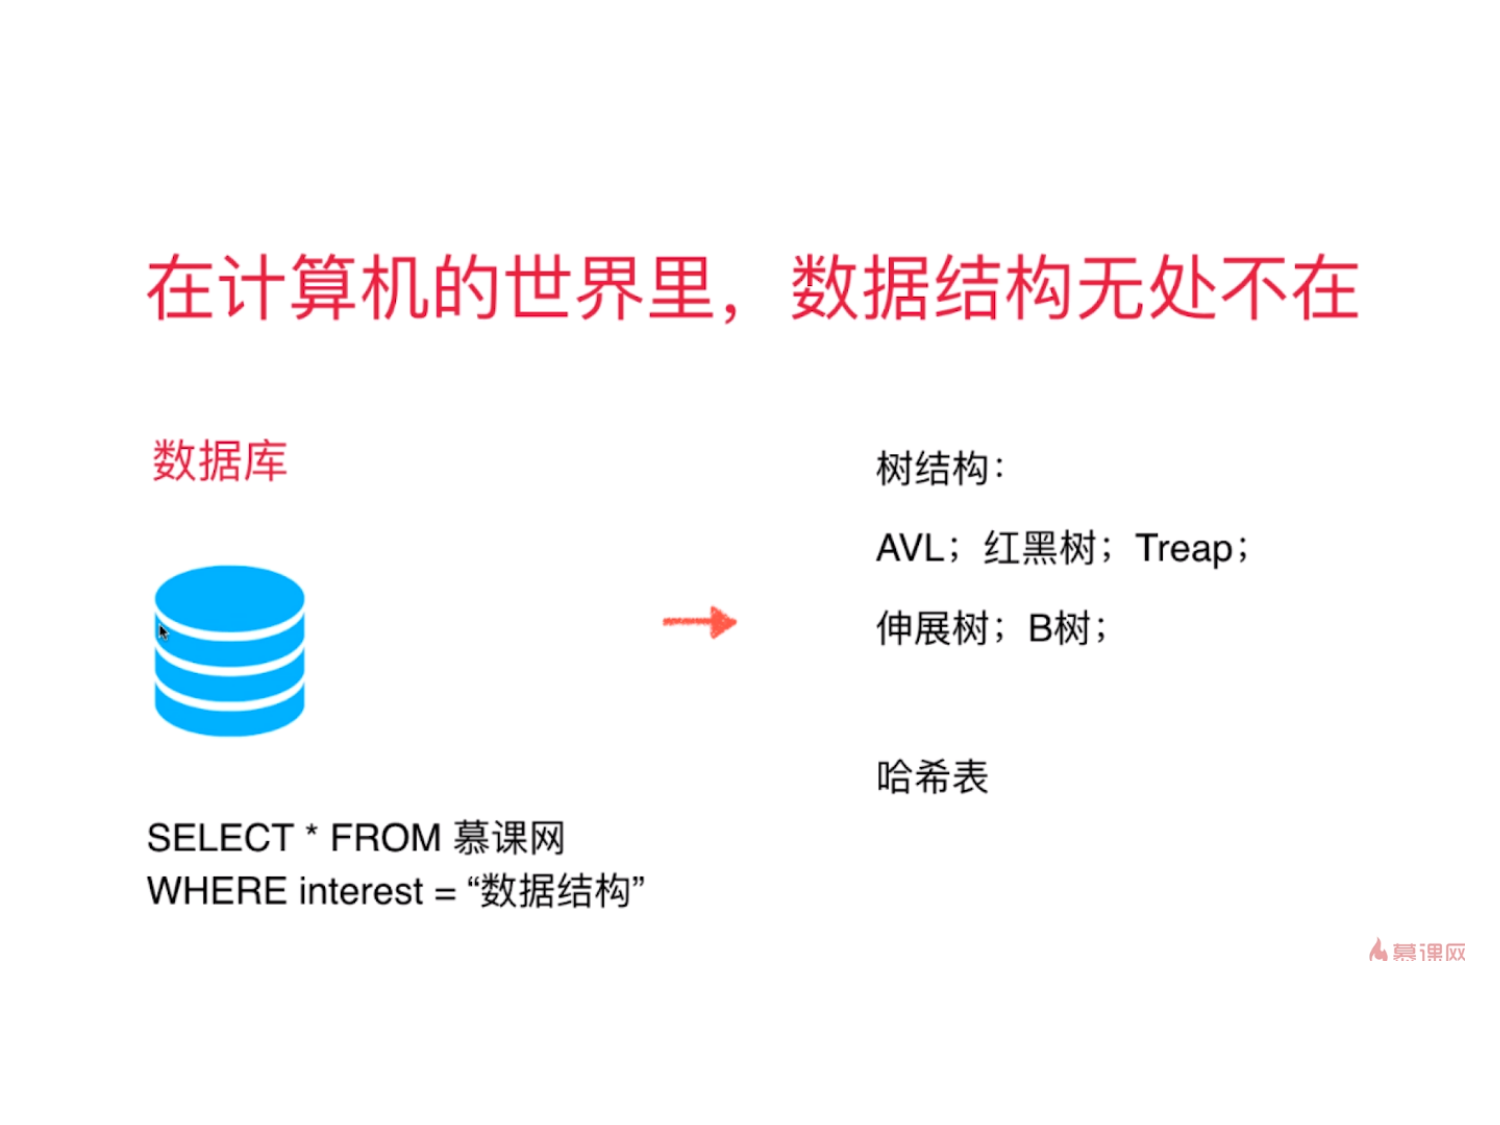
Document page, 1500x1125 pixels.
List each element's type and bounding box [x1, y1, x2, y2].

picture [25, 161, 1466, 961]
